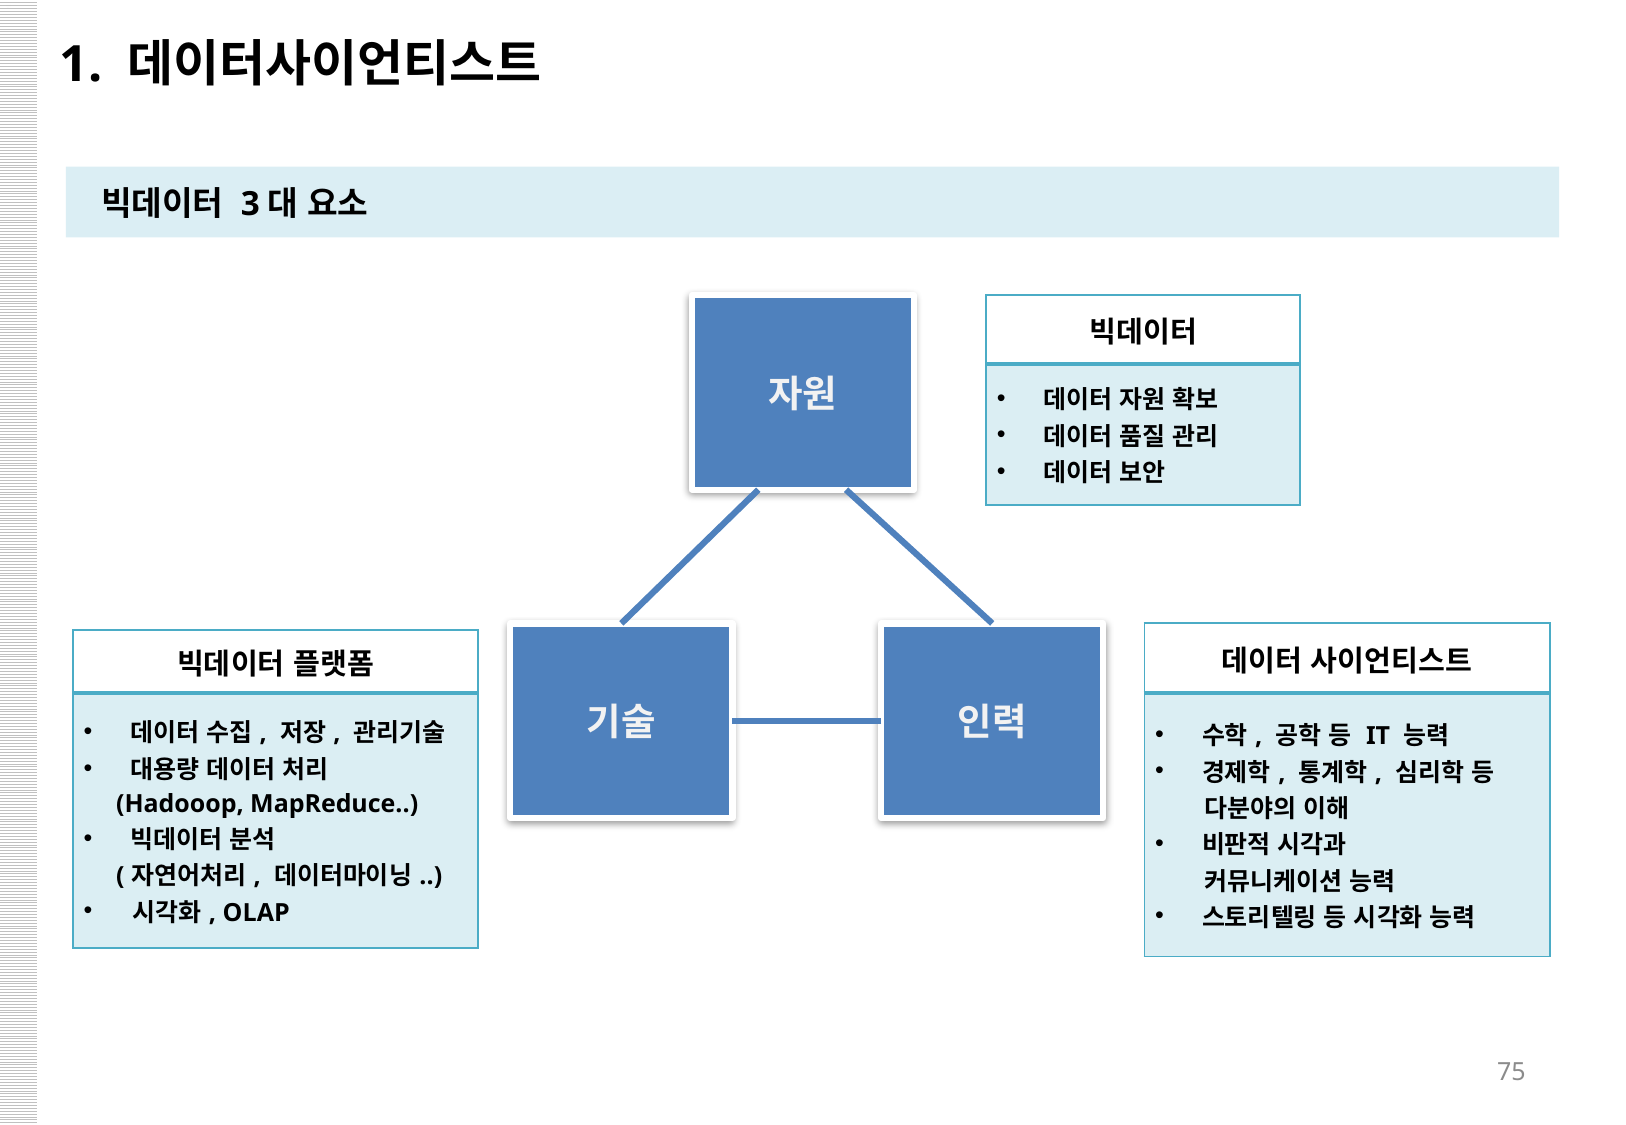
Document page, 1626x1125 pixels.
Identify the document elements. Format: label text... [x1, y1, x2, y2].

table_cell 수학, 공학 등 IT 능력 경제학, 통계학, 심리학 등 다분야의 이해 비판적 시각과 커뮤니케이션 능력 스토리텔링 등 시각화 능력 [1145, 695, 1549, 956]
table_header 빅데이터 [987, 296, 1299, 362]
text_box 빅데이터 3대 요소 [65, 166, 1560, 238]
text_box 인력 [881, 623, 1104, 819]
table_cell 데이터 자원 확보 데이터 품질 관리 데이터 보안 [987, 366, 1299, 504]
table_cell 데이터 수집, 저장, 관리기술 대용량 데이터 처리 (Hadooop, MapReduce..) 빅데이터 분석 (자연어처리, 데이터마이닝..) 시각화, OLAP [74, 695, 477, 947]
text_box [621, 489, 759, 624]
table_header 빅데이터 플랫폼 [74, 631, 477, 691]
text_box 1. 데이터사이언티스트 [44, 23, 1508, 114]
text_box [845, 489, 993, 624]
table_header 데이터 사이언티스트 [1145, 624, 1549, 691]
text_box 기술 [510, 623, 733, 819]
text_box 자원 [691, 295, 914, 490]
